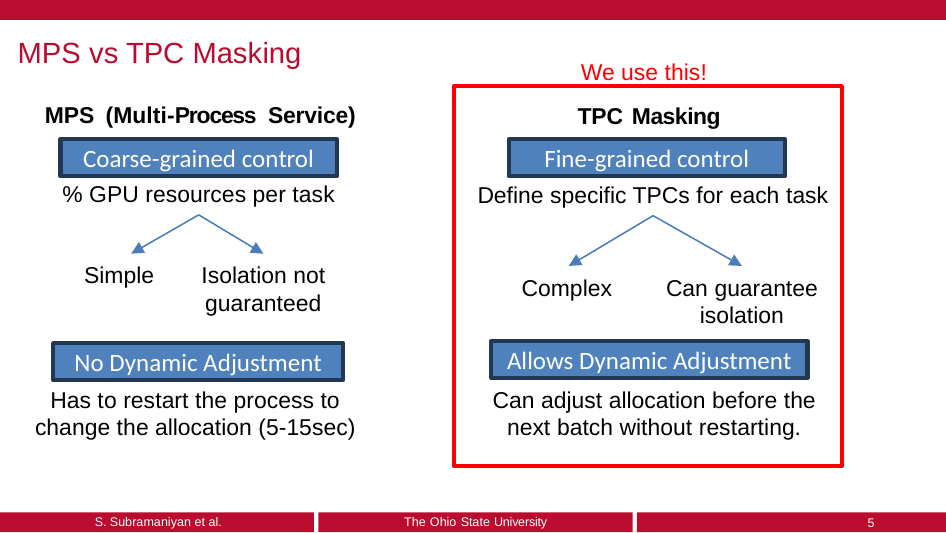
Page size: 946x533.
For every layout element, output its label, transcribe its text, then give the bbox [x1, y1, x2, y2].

text_box MPS (Multi-Process Service) [2, 91, 395, 128]
text_box No Dynamic Adjustment [51, 341, 345, 378]
text_box Coarse-grained control [58, 137, 339, 172]
slide_number S. Subramaniyan et al. [92, 514, 223, 533]
text_box Isolation not guaranteed [183, 253, 344, 324]
slide_number 5 [689, 514, 890, 532]
text_box We use this! [445, 48, 839, 86]
footer The Ohio State University [402, 514, 551, 533]
text_box Has to restart the process to change the allocation (5-15sec) [17, 378, 373, 448]
text_box Simple [69, 253, 183, 296]
text_box [452, 84, 844, 468]
title MPS vs TPC Masking [15, 31, 443, 124]
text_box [652, 216, 743, 267]
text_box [198, 215, 264, 254]
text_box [568, 216, 650, 267]
text_box % GPU resources per task [47, 172, 350, 215]
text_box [130, 215, 196, 254]
